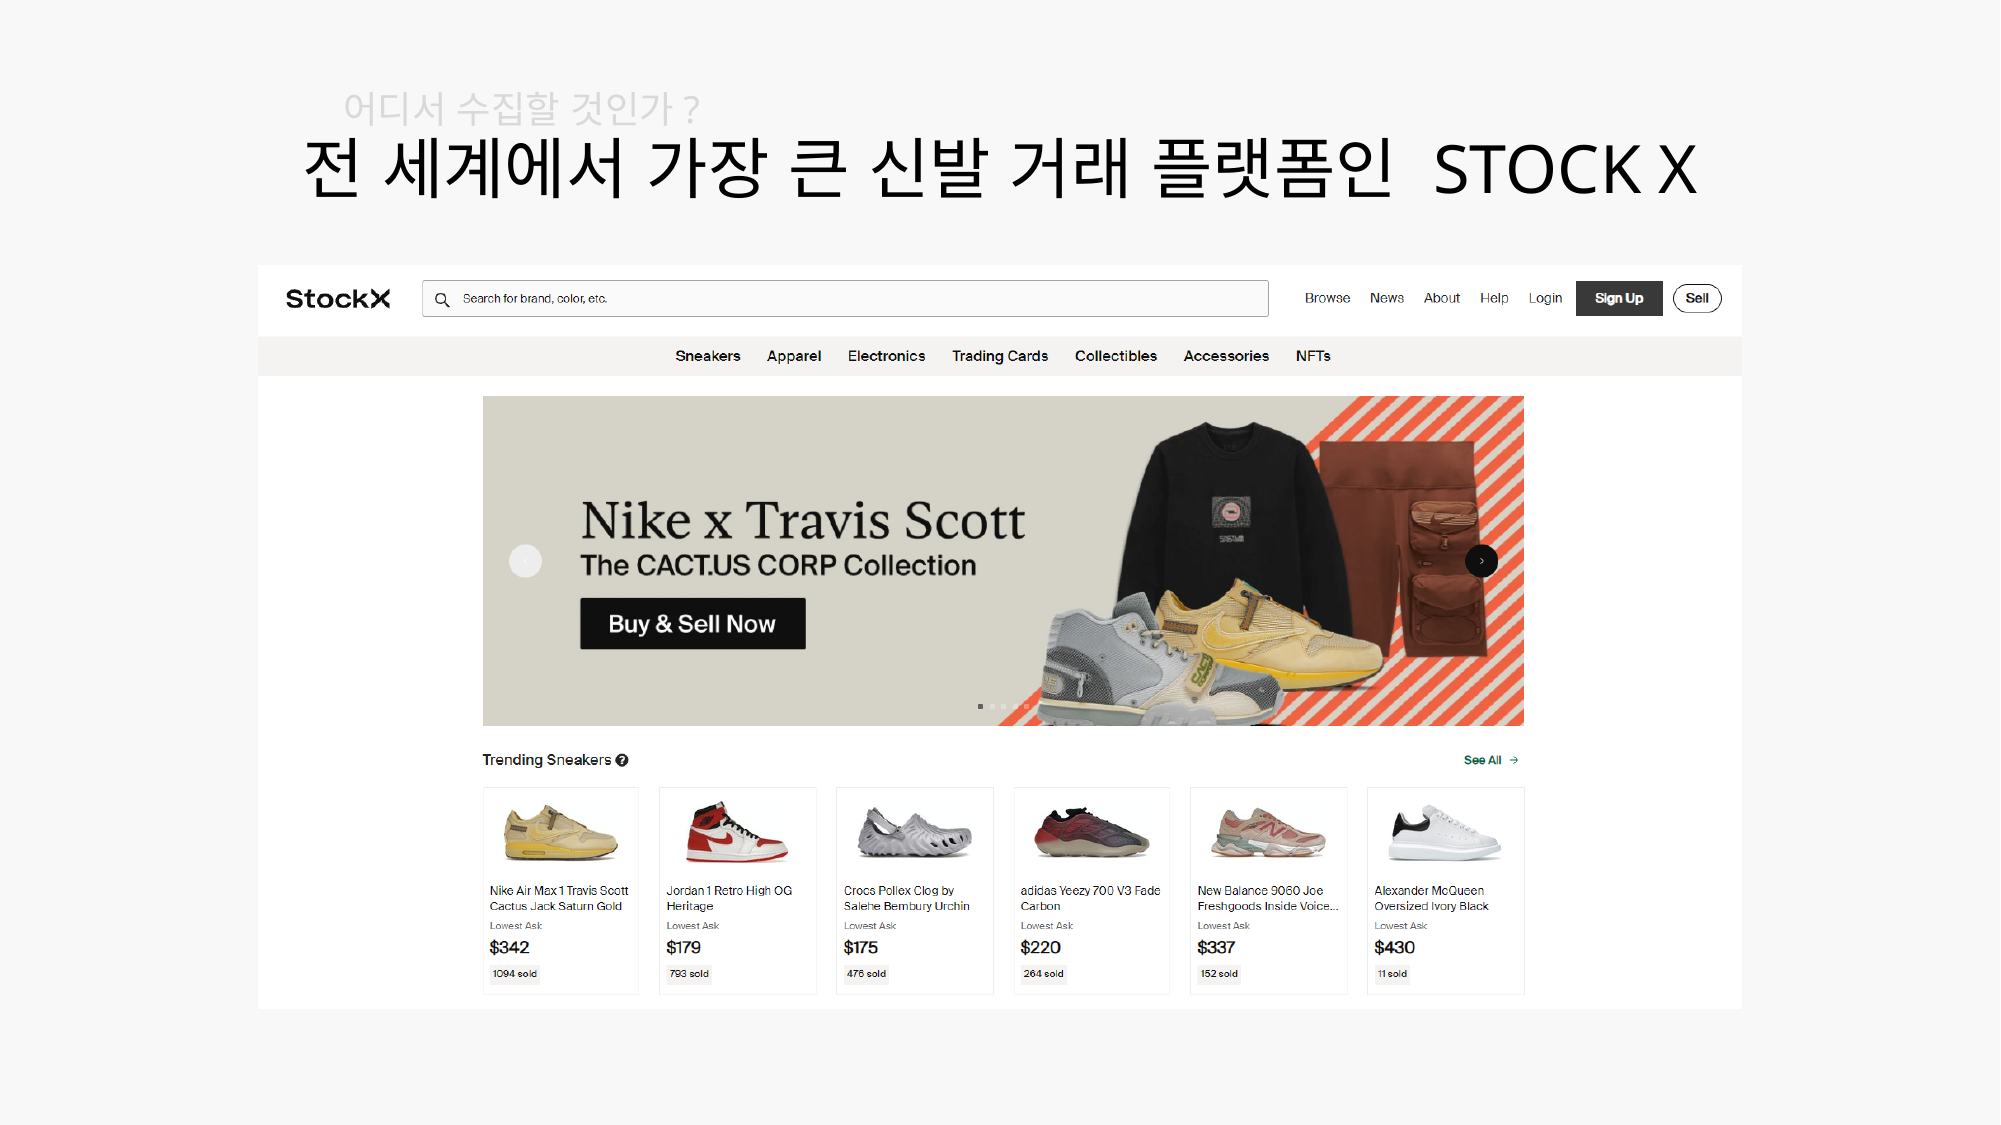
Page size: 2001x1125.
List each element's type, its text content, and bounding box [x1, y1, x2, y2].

text_box 어디서 수집할 것인가? [328, 47, 898, 176]
picture [258, 265, 1742, 1009]
text_box 전 세계에서 가장 큰 신발 거래 플랫폼인 STOCK X [137, 62, 1863, 281]
